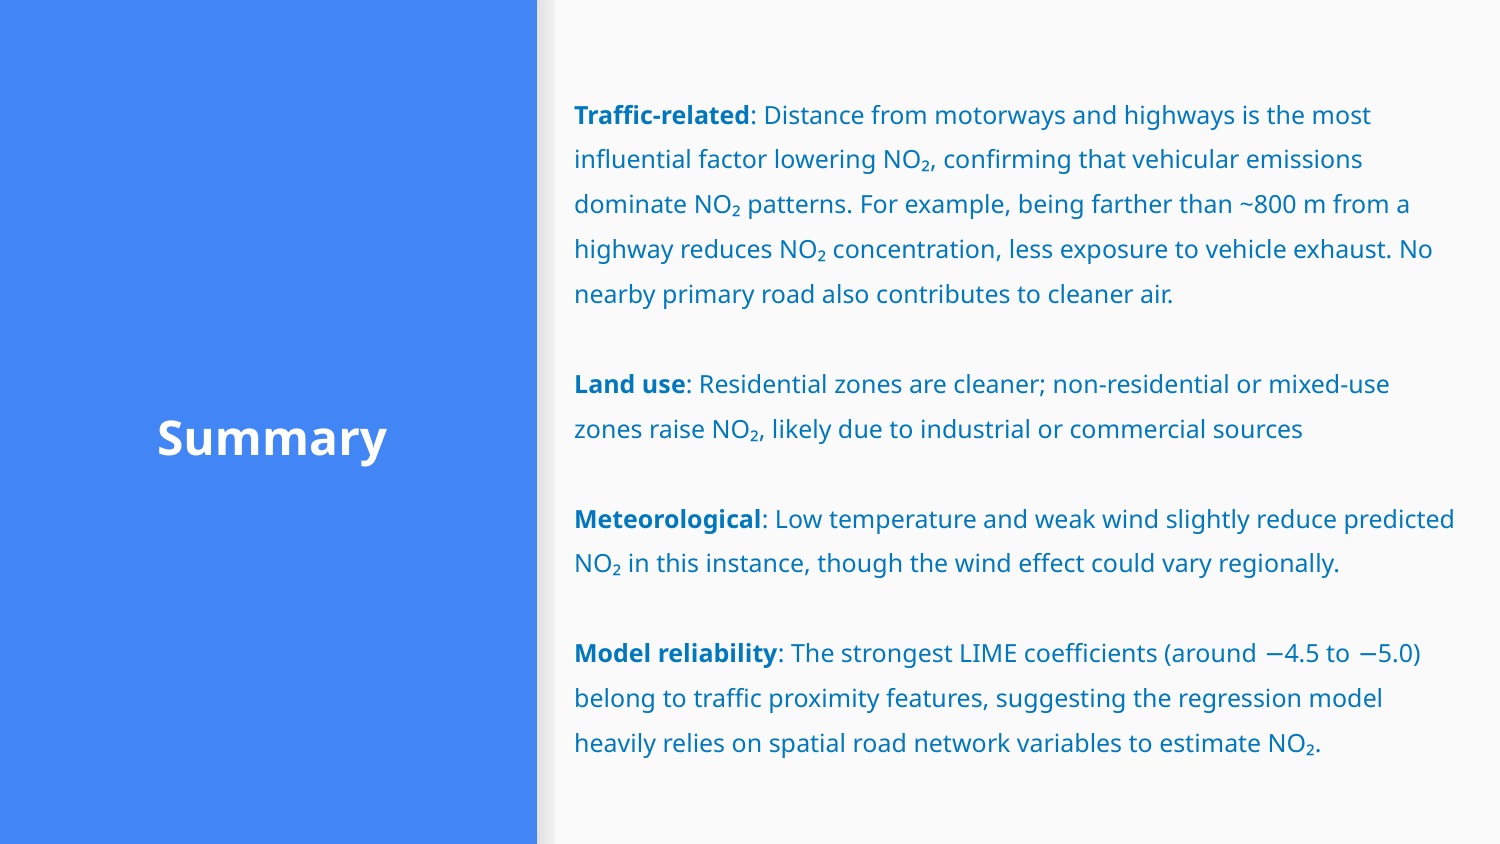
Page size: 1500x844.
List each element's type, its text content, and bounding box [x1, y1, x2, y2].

text_box Traffic-related: Distance from motorways and highways is the most influential factor lowering NO₂, confirming that vehicular emissions dominate NO₂ patterns. For example, being farther than ~800 m from a highway reduces NO₂ concentration, less exposure to vehicle exhaust. No nearby primary road also contributes to cleaner air. Land use: Residential zones are cleaner; non-residential or mixed-use zones raise NO₂, likely due to industrial or commercial sources Meteorological: Low temperature and weak wind slightly reduce predicted NO₂ in this instance, though the wind effect could vary regionally. Model reliability: The strongest LIME coefficients (around −4.5 to −5.0) belong to traffic proximity features, suggesting the regression model heavily relies on spatial road network variables to estimate NO₂. [559, 76, 1480, 765]
title Summary [42, 293, 503, 480]
